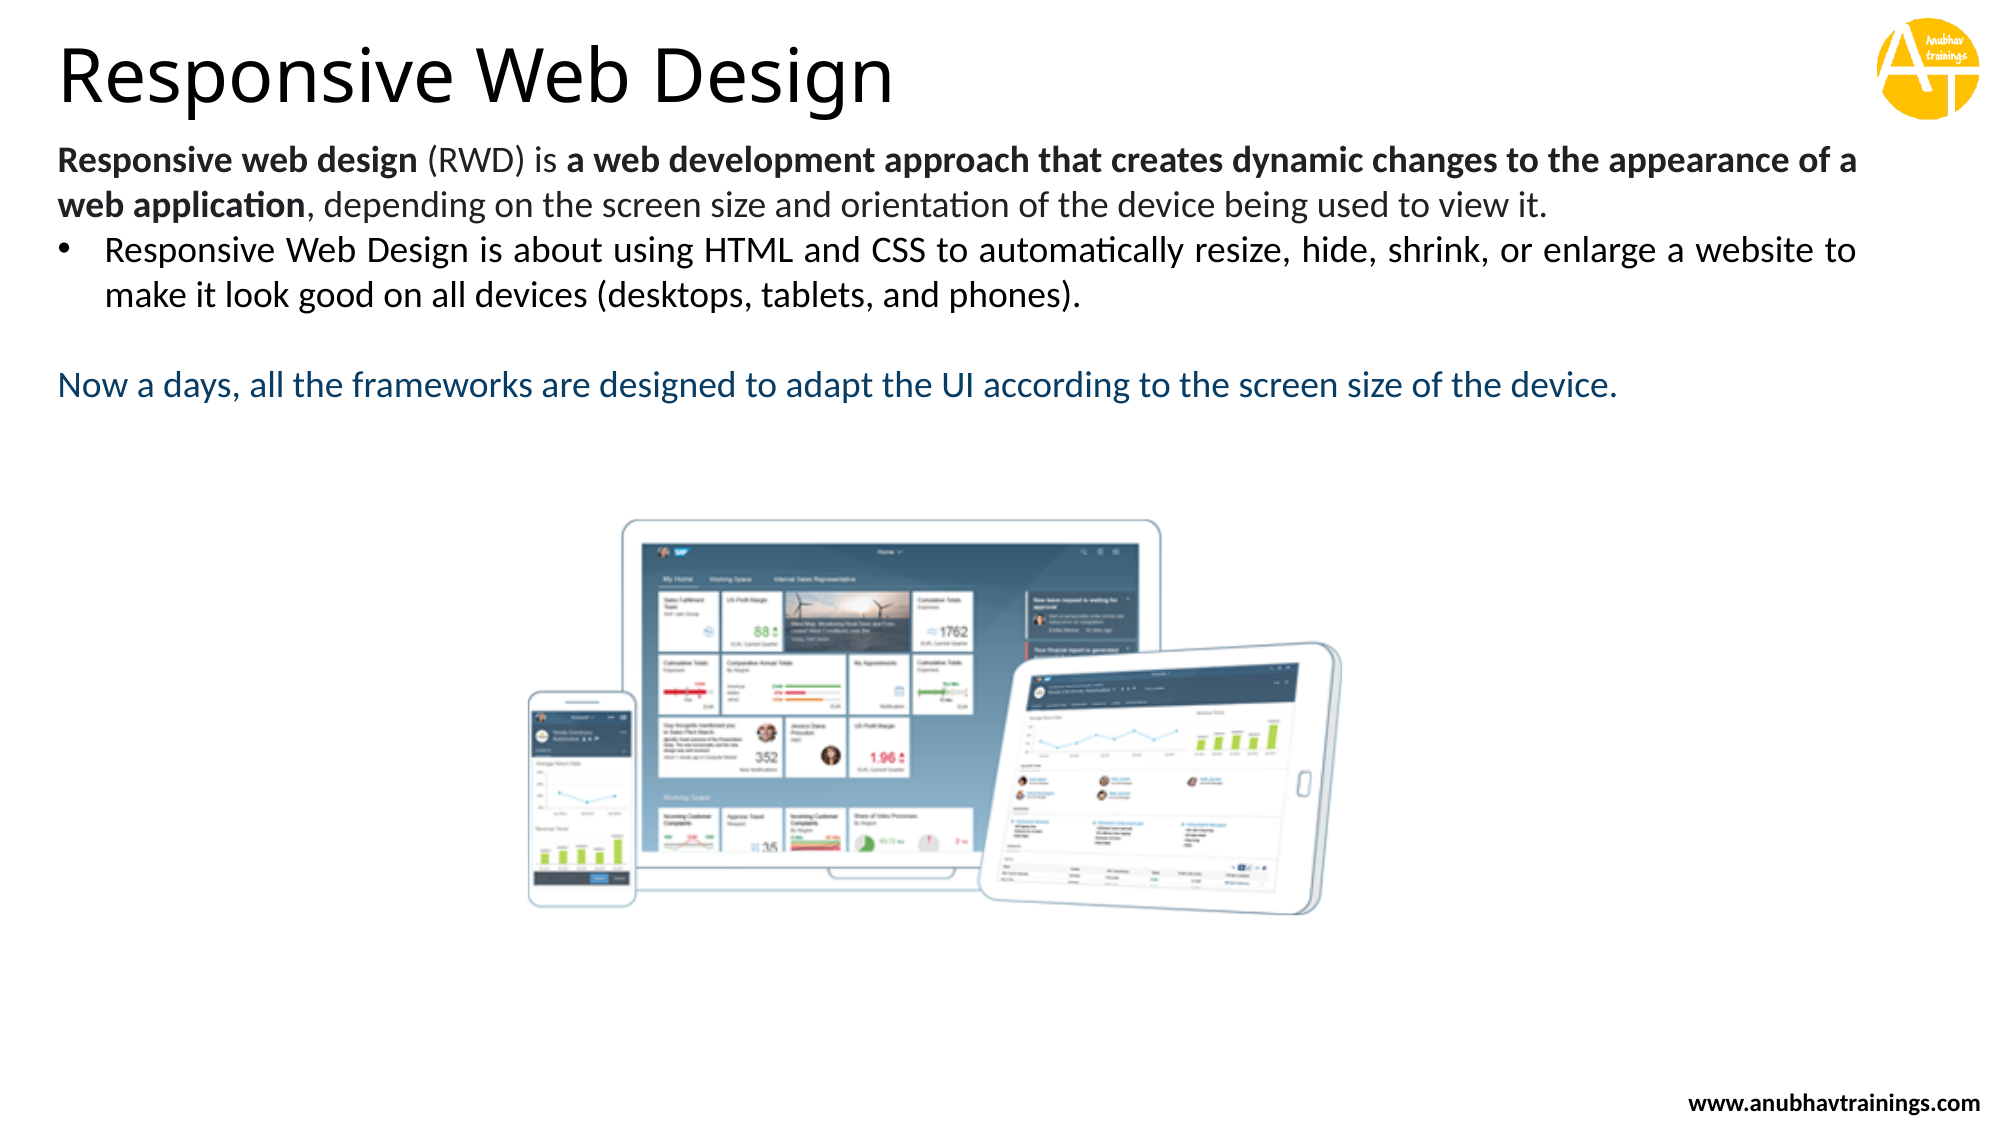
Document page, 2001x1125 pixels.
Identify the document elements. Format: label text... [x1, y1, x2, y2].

picture [1866, 11, 1985, 128]
picture [490, 480, 1388, 982]
text_box Responsive Web Design [42, 30, 1866, 127]
text_box Responsive web design (RWD) is a web development approach that creates dynamic changes to the appearance of a web application, depending on the screen size and orientation of the device being used to view it. Responsive Web Design is about using HTML and CSS to automatically resize, hide, shrink, or enlarge a website to make it look good on all devices (desktops, tablets, and phones). Now a days, all the frameworks are designed to adapt the UI according to the screen size of the device. [42, 127, 1874, 413]
footer www.anubhavtrainings.com [1669, 1089, 2000, 1114]
